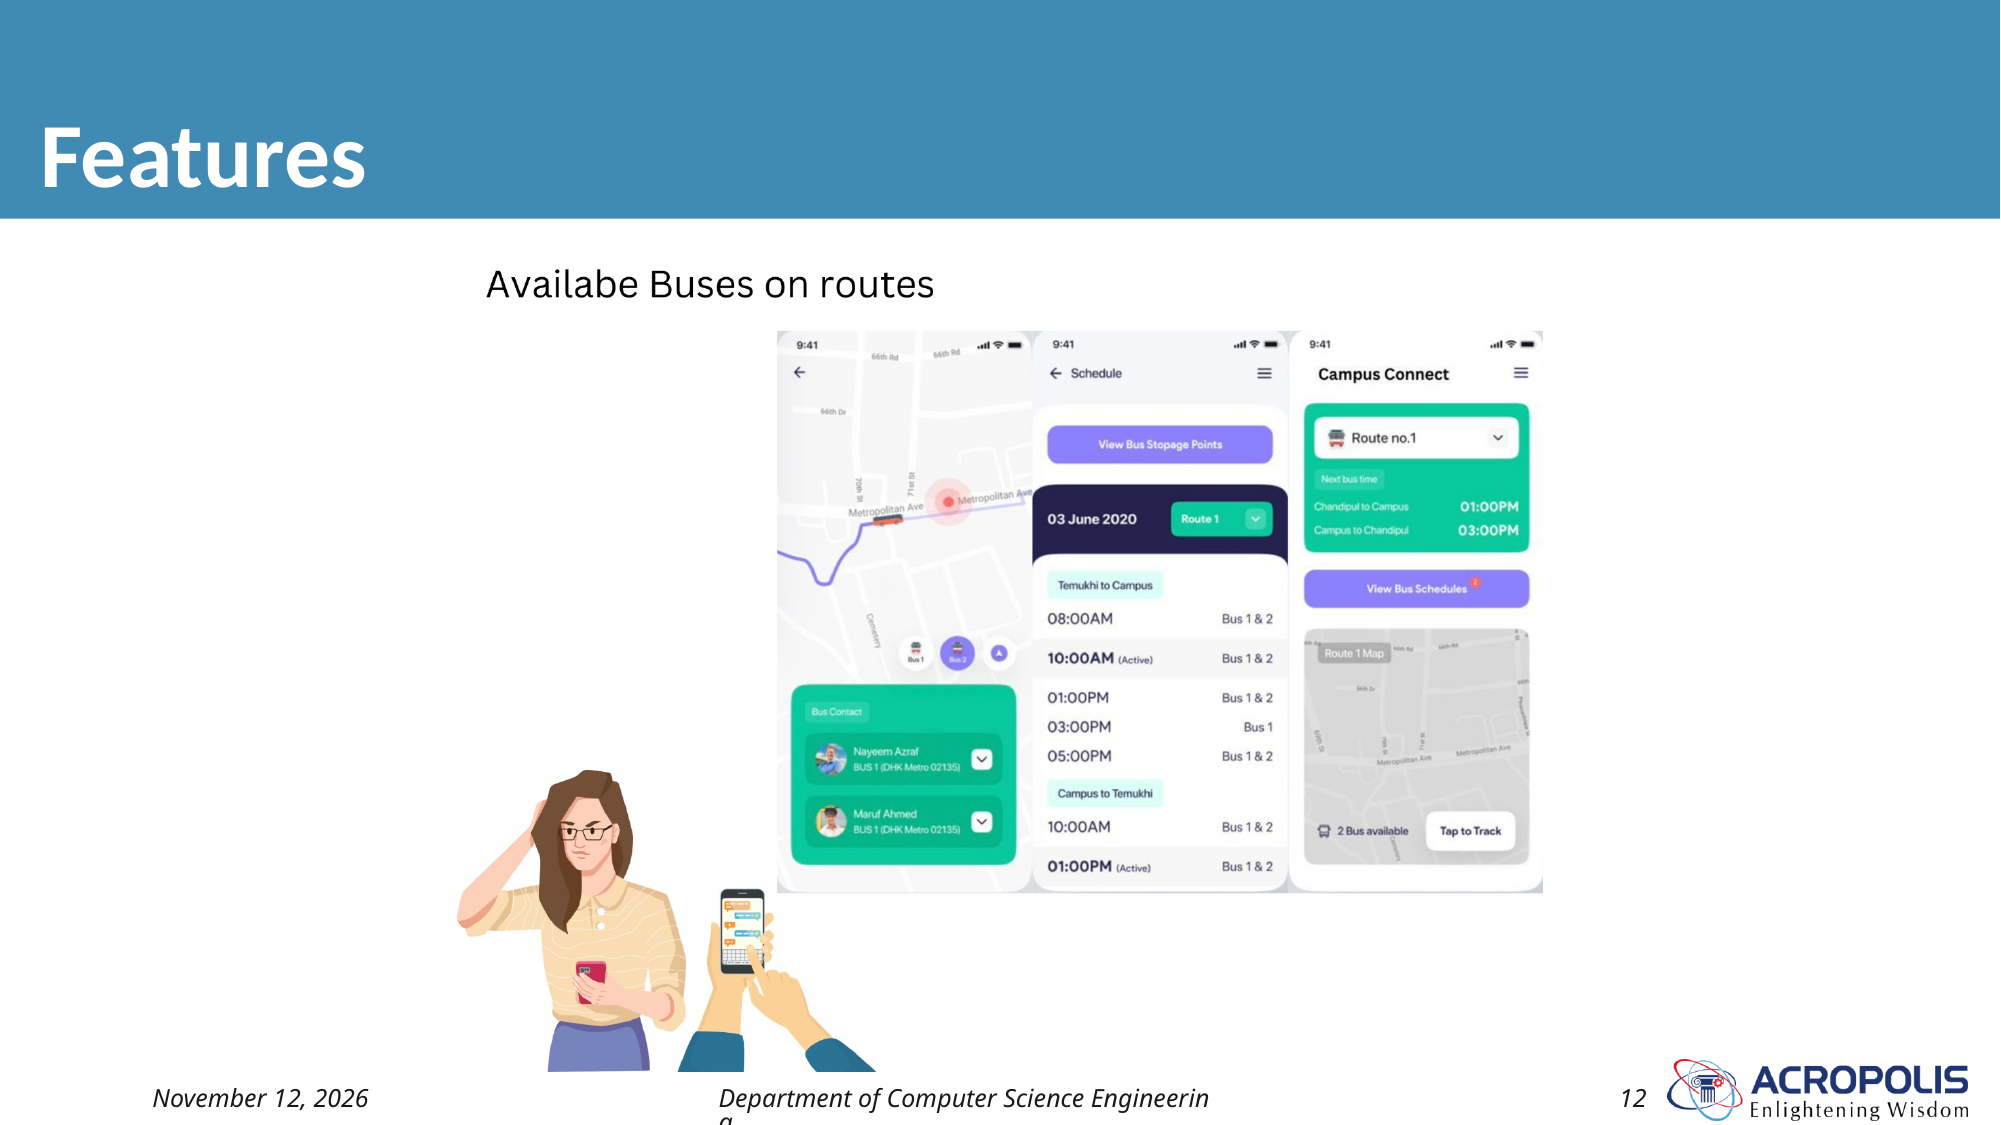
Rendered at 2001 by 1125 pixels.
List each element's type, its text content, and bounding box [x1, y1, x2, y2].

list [457, 232, 1543, 1072]
slide_number 12 [1436, 1076, 1662, 1122]
footer Department of Computer Science Engineering [703, 1076, 1229, 1122]
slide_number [137, 1076, 663, 1122]
picture [1667, 1059, 1968, 1121]
title Features [25, 0, 1974, 214]
